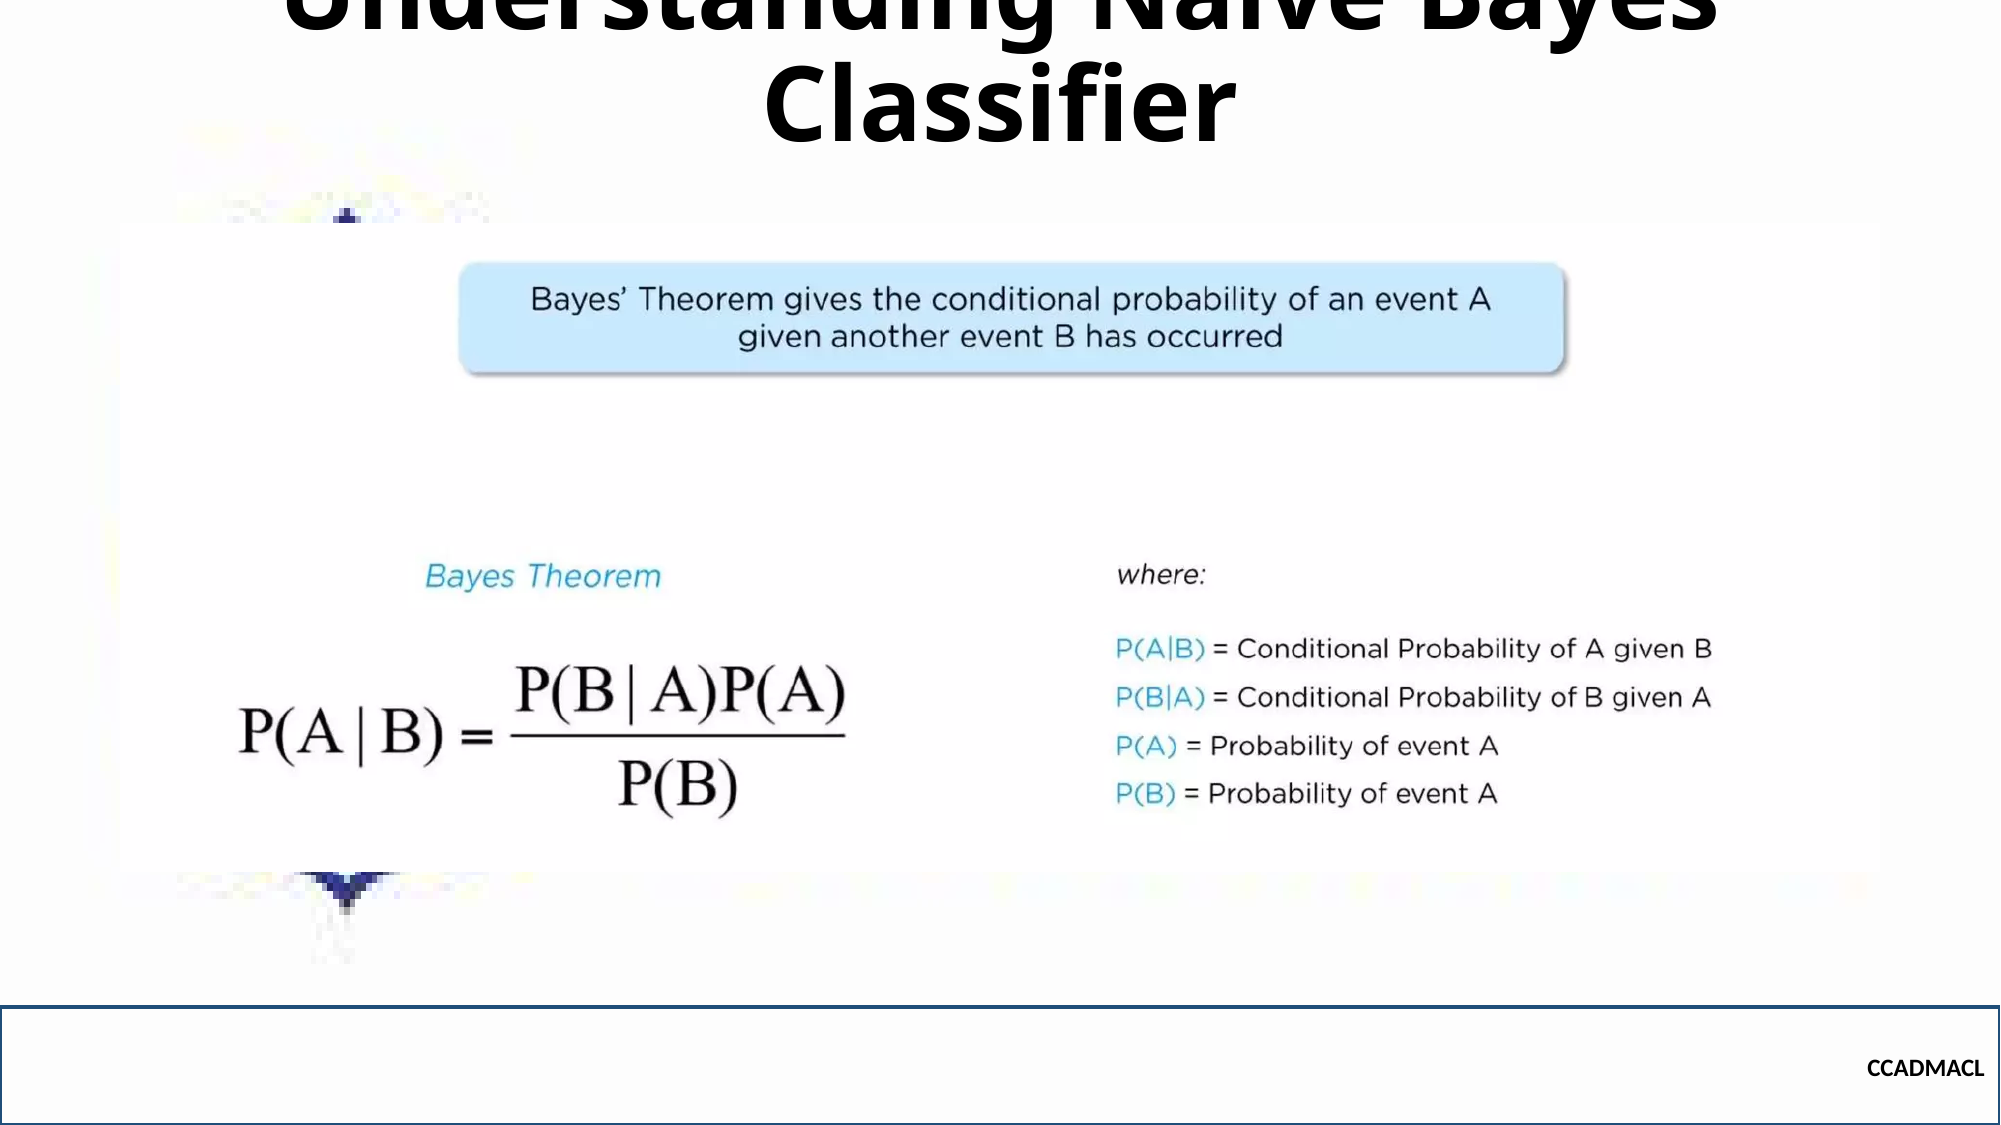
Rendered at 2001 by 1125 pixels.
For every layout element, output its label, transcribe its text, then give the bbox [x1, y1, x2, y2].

picture [0, 0, 2000, 1007]
title Understanding Naive Bayes Classifier [75, 53, 1925, 172]
footer CCADMACL [0, 1007, 2000, 1125]
